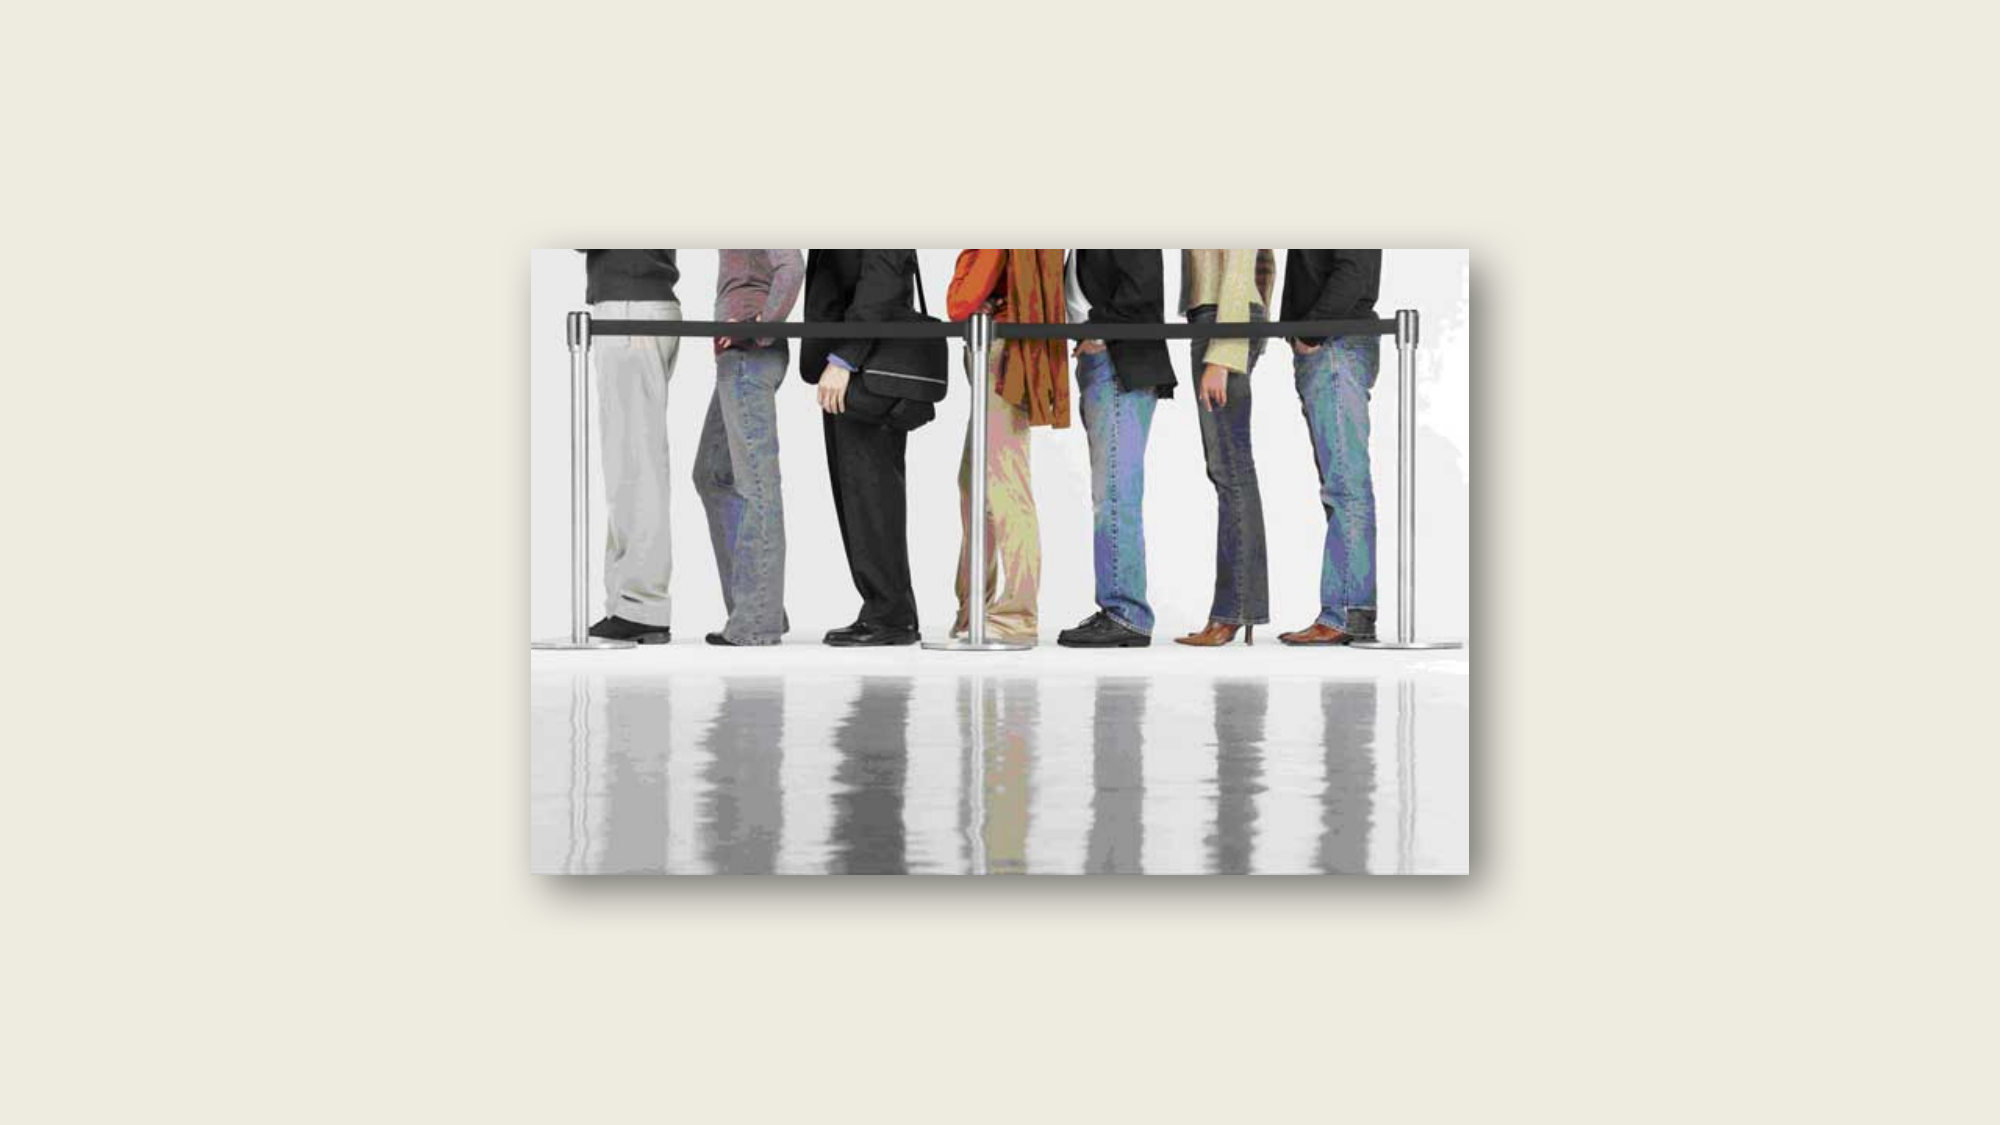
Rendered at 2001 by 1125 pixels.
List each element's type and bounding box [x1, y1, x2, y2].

picture [530, 249, 1469, 876]
